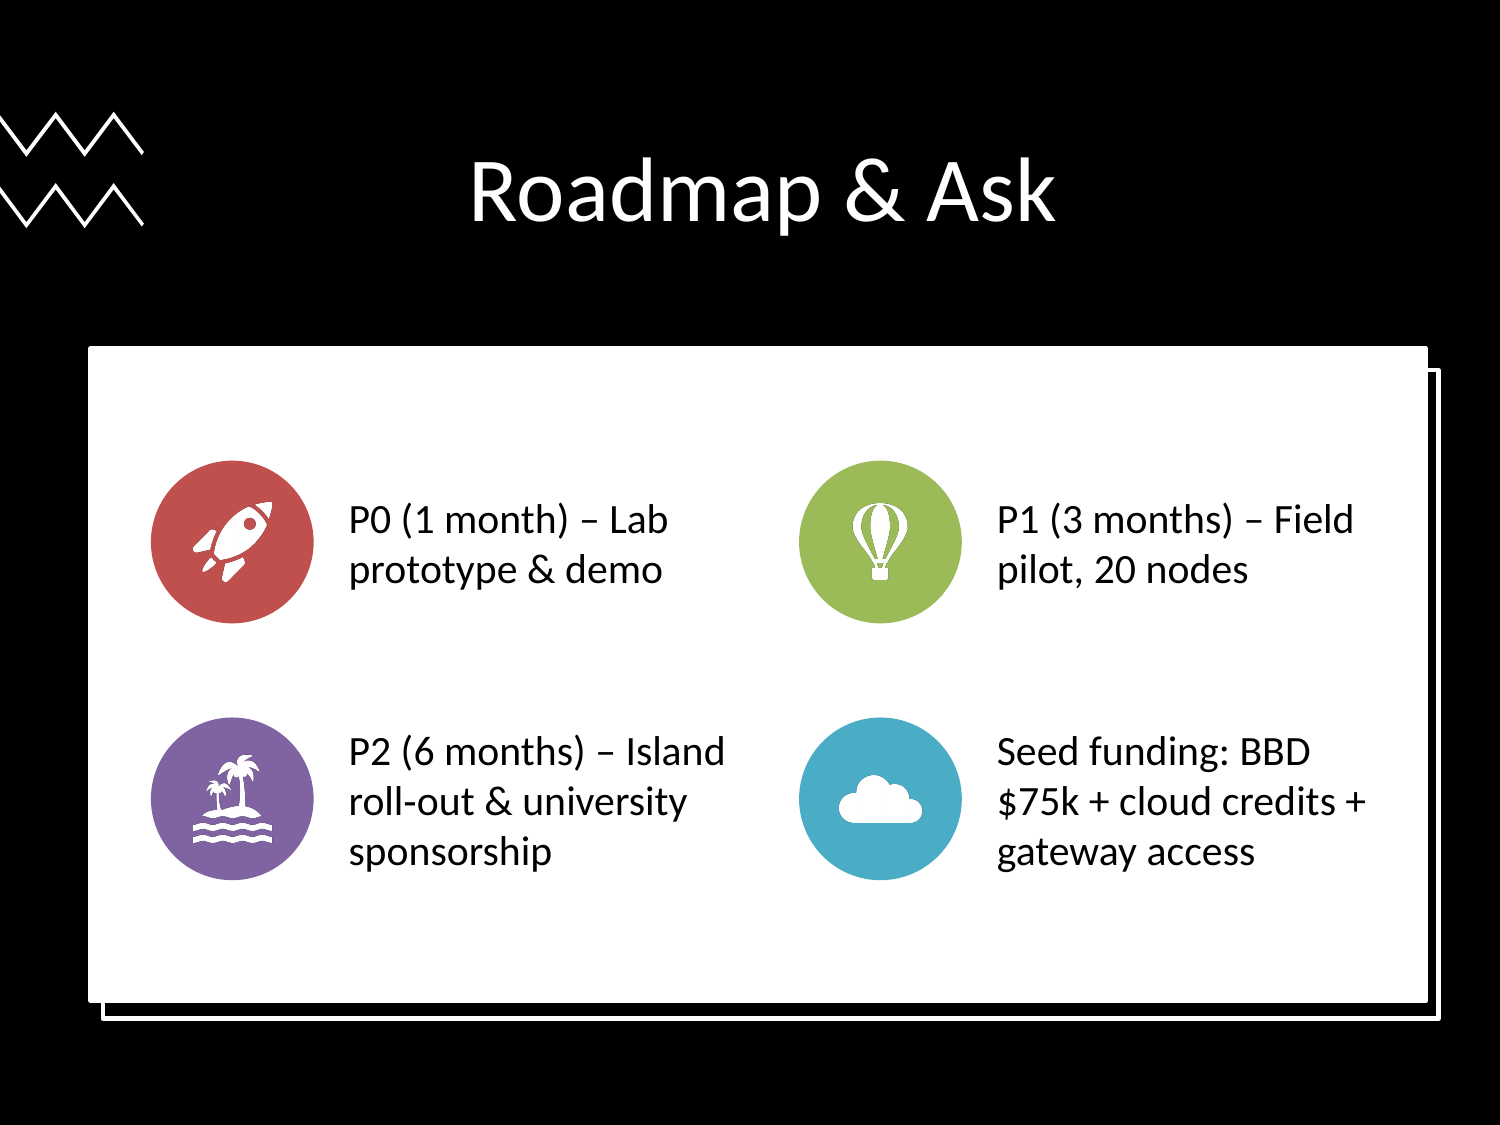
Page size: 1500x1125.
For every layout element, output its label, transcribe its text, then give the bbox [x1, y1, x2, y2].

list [134, 393, 1398, 948]
text_box [88, 347, 1428, 1003]
title Roadmap & Ask [163, 92, 1363, 278]
text_box [0, 109, 146, 159]
text_box [0, 0, 1500, 1125]
text_box [0, 180, 146, 231]
text_box [101, 368, 1440, 1021]
